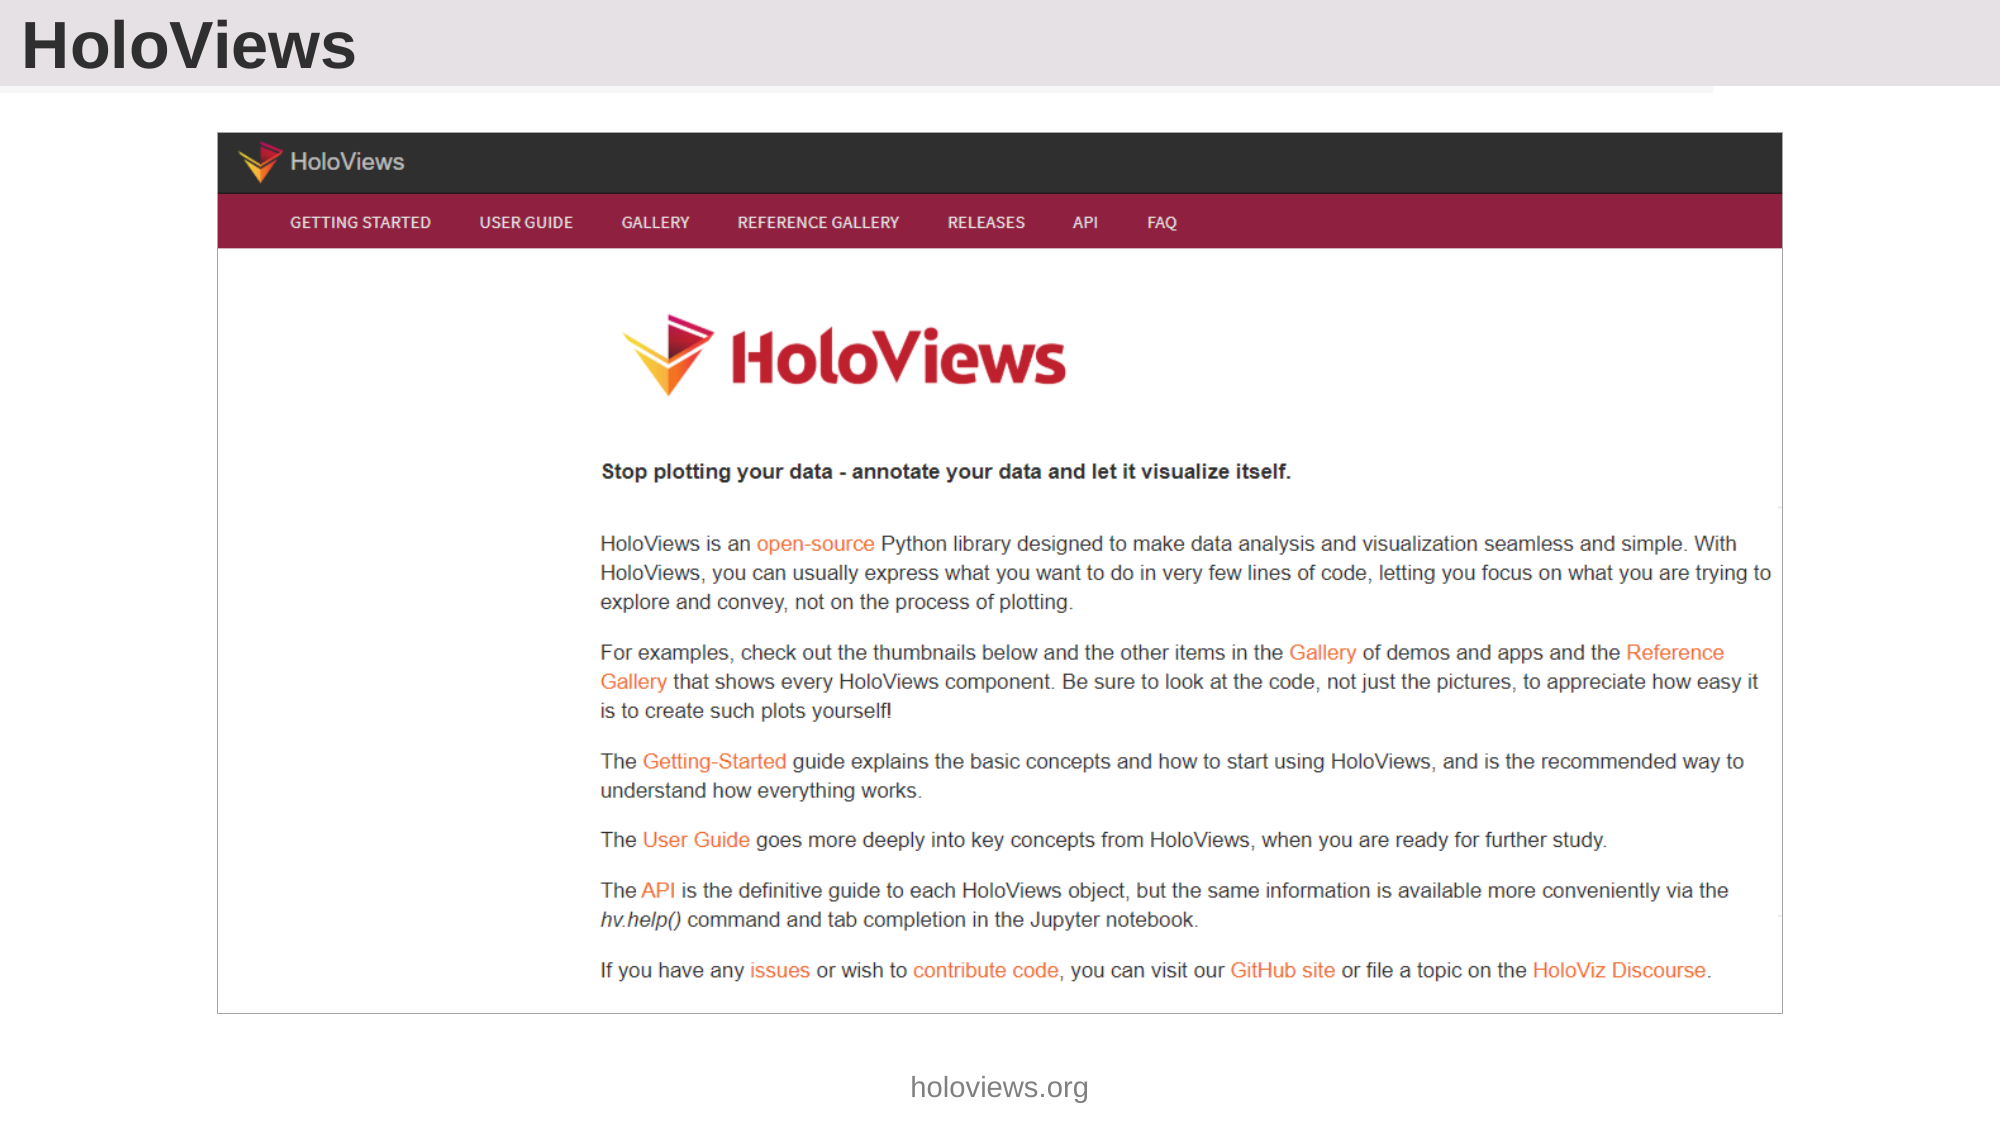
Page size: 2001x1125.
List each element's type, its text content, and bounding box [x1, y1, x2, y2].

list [217, 132, 1783, 1014]
title HoloViews [0, 0, 2000, 86]
list holoviews.org [115, 1059, 1885, 1112]
